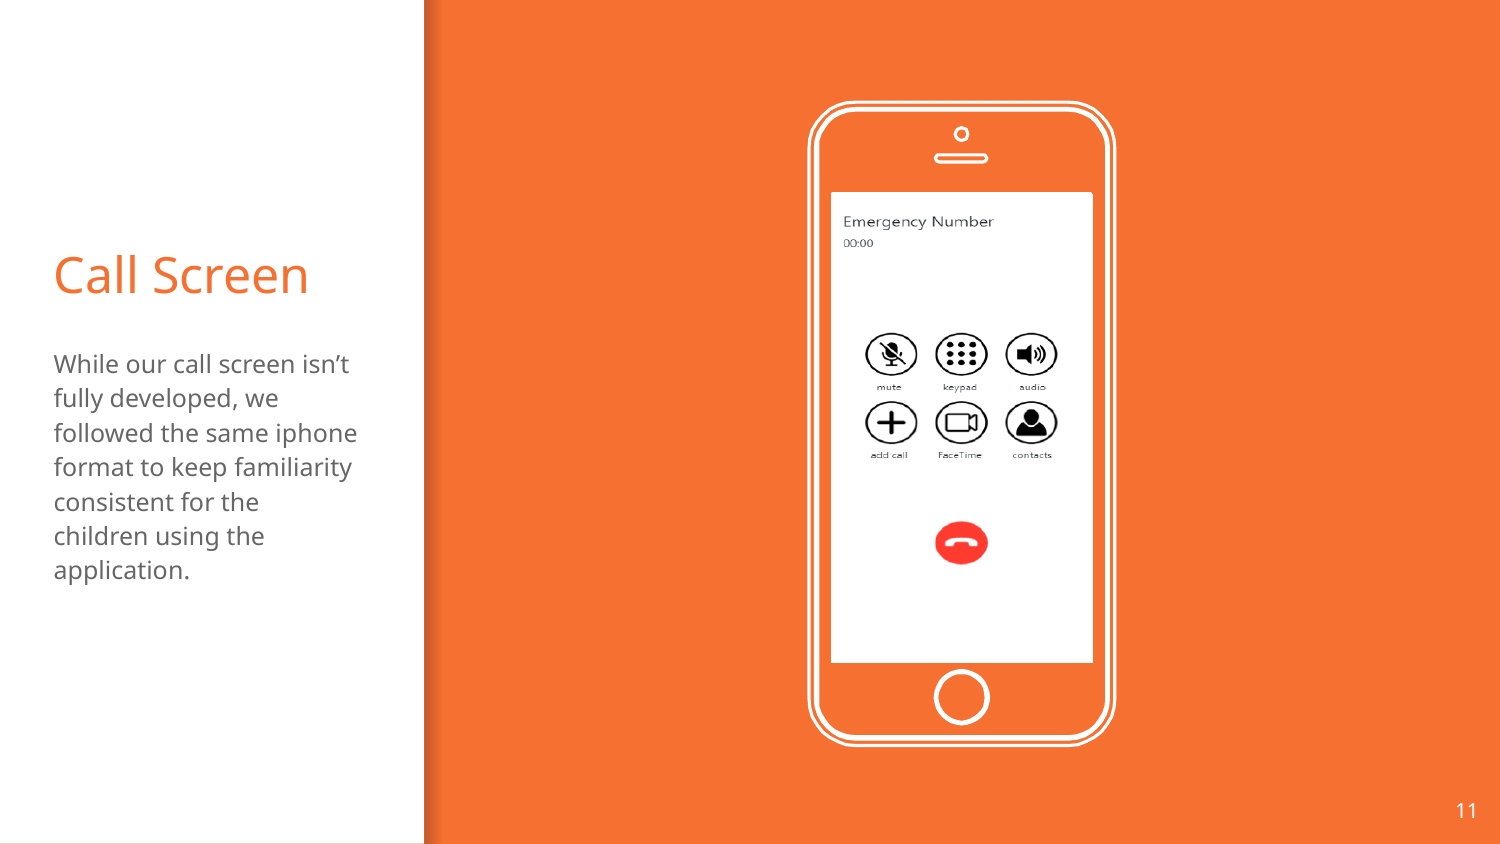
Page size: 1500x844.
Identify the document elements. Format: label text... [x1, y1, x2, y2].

text_box [809, 102, 1115, 746]
list While our call screen isn’t fully developed, we followed the same iphone format to keep familiarity consistent for the children using the application. [38, 328, 375, 748]
title Call Screen [38, 94, 375, 319]
slide_number ‹#› [1403, 779, 1494, 844]
picture [831, 194, 1093, 664]
